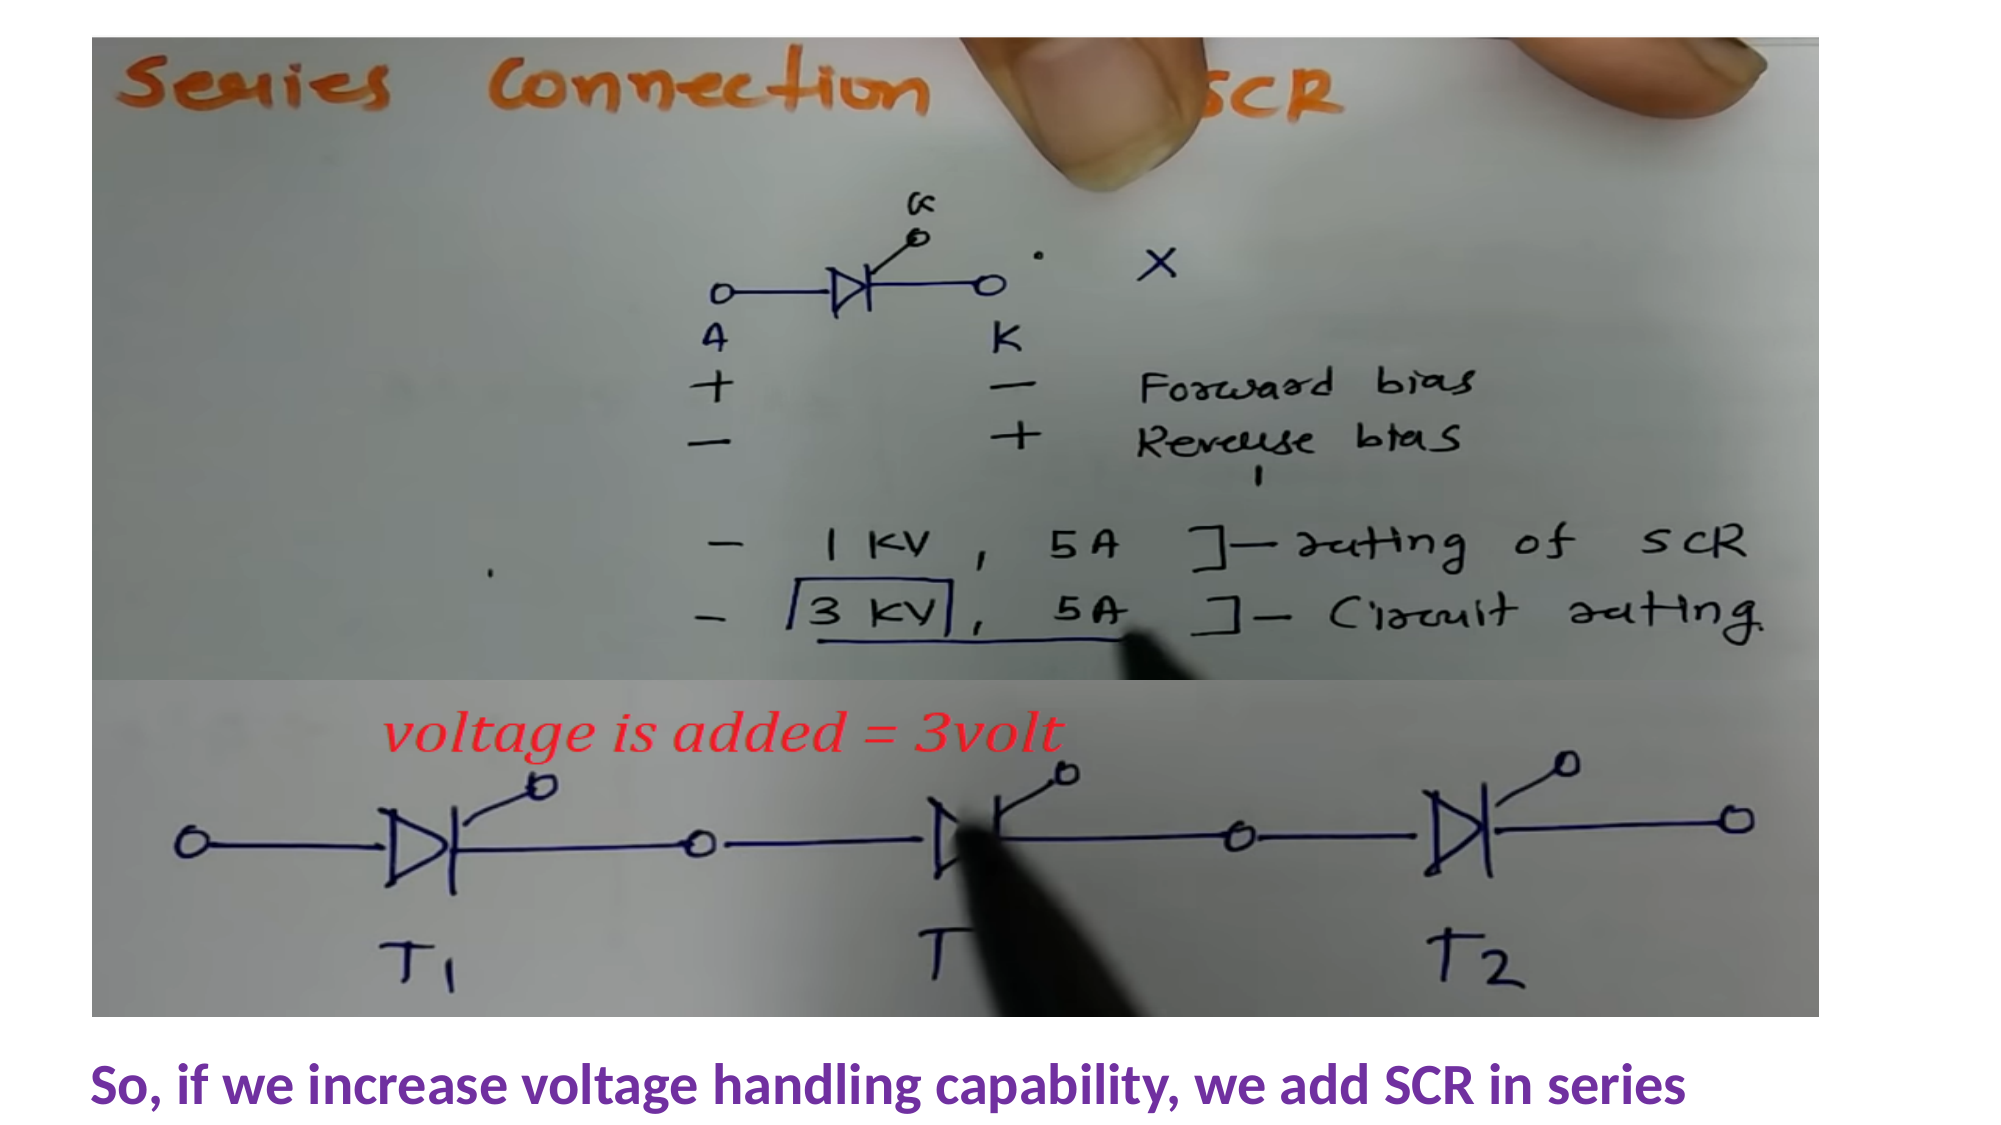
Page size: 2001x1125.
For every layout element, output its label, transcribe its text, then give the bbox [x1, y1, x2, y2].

picture [92, 35, 1819, 1017]
text_box So, if we increase voltage handling capability, we add SCR in series [75, 1039, 1753, 1124]
